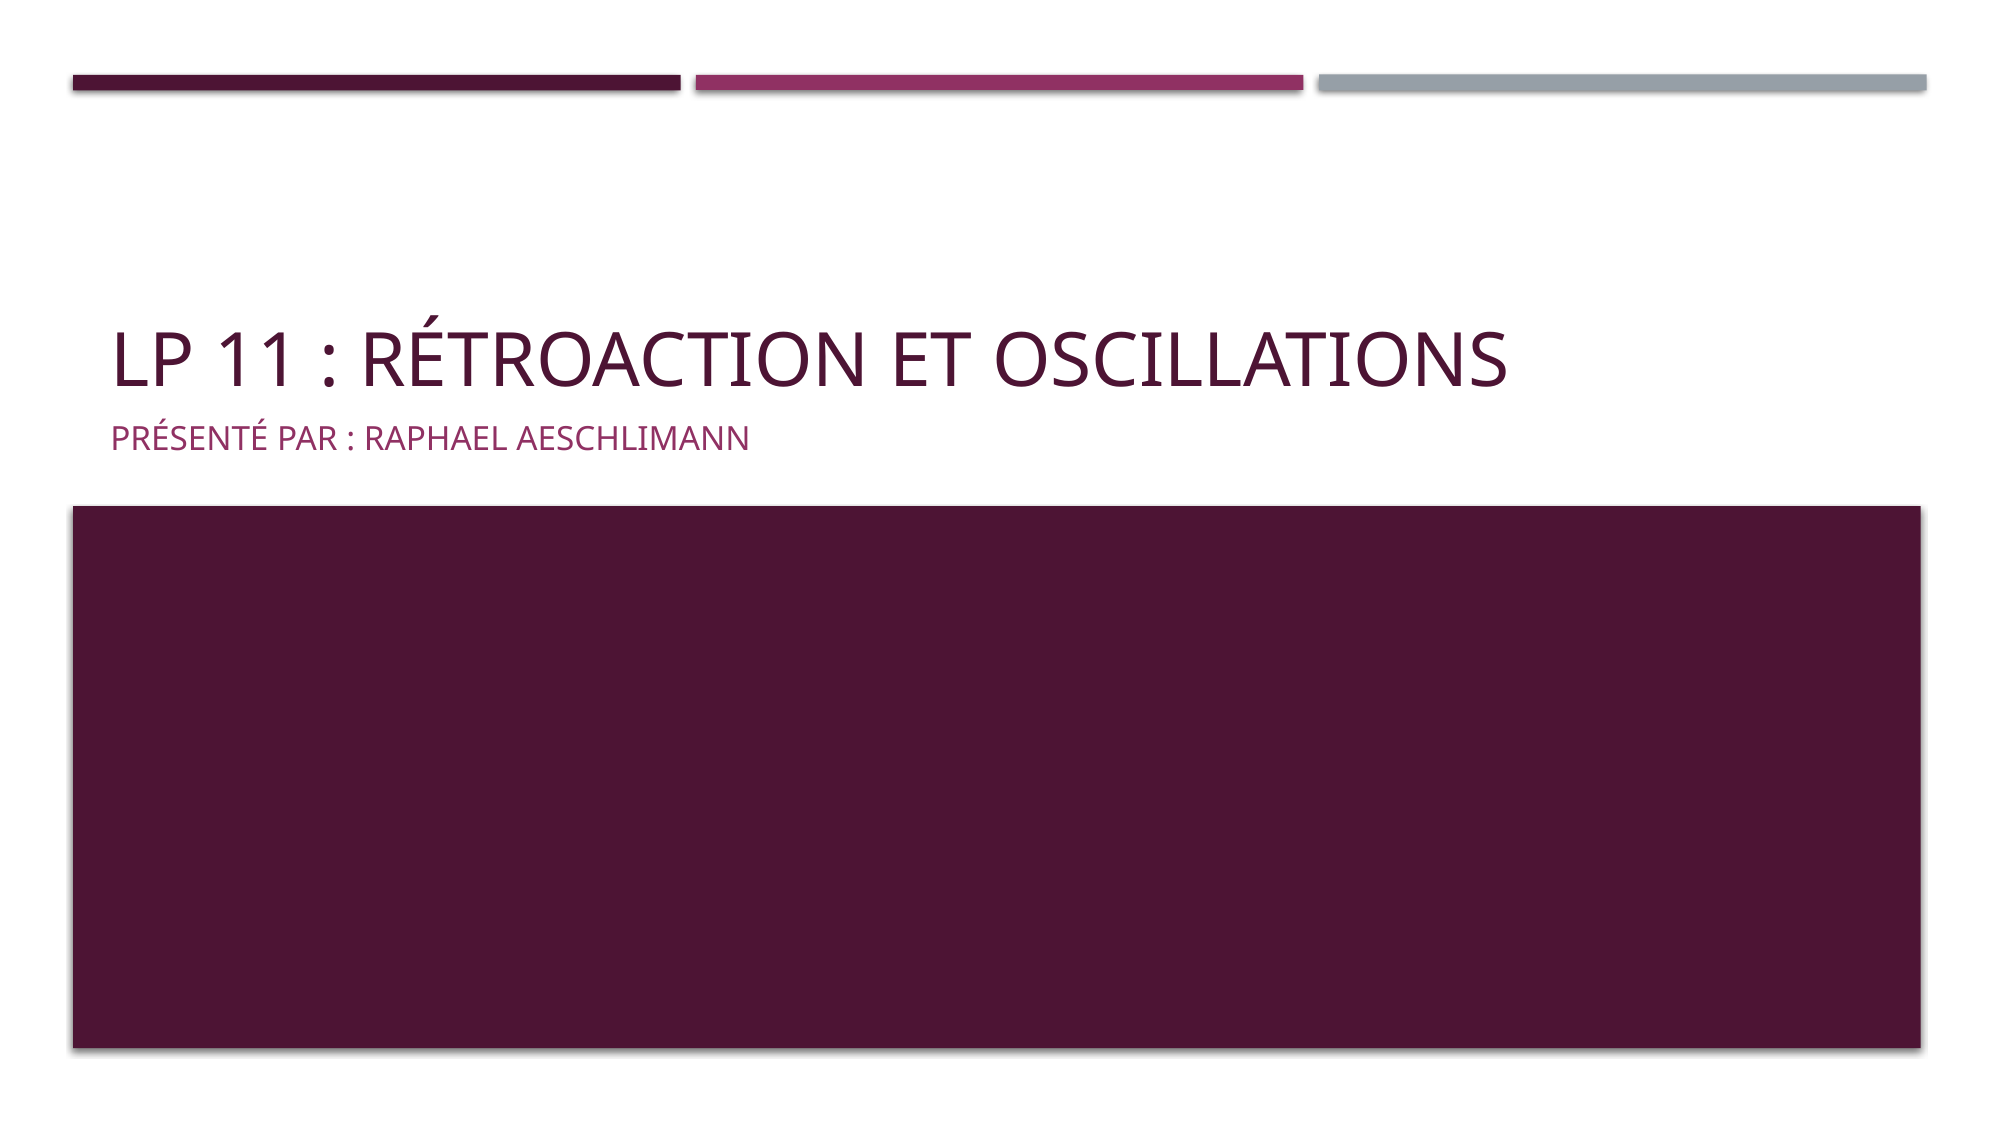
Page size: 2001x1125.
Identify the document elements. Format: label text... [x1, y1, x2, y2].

subtitle Présenté par : Raphael Aeschlimann [95, 409, 1899, 507]
title LP 11 : Rétroaction et oscillations [95, 167, 1899, 409]
